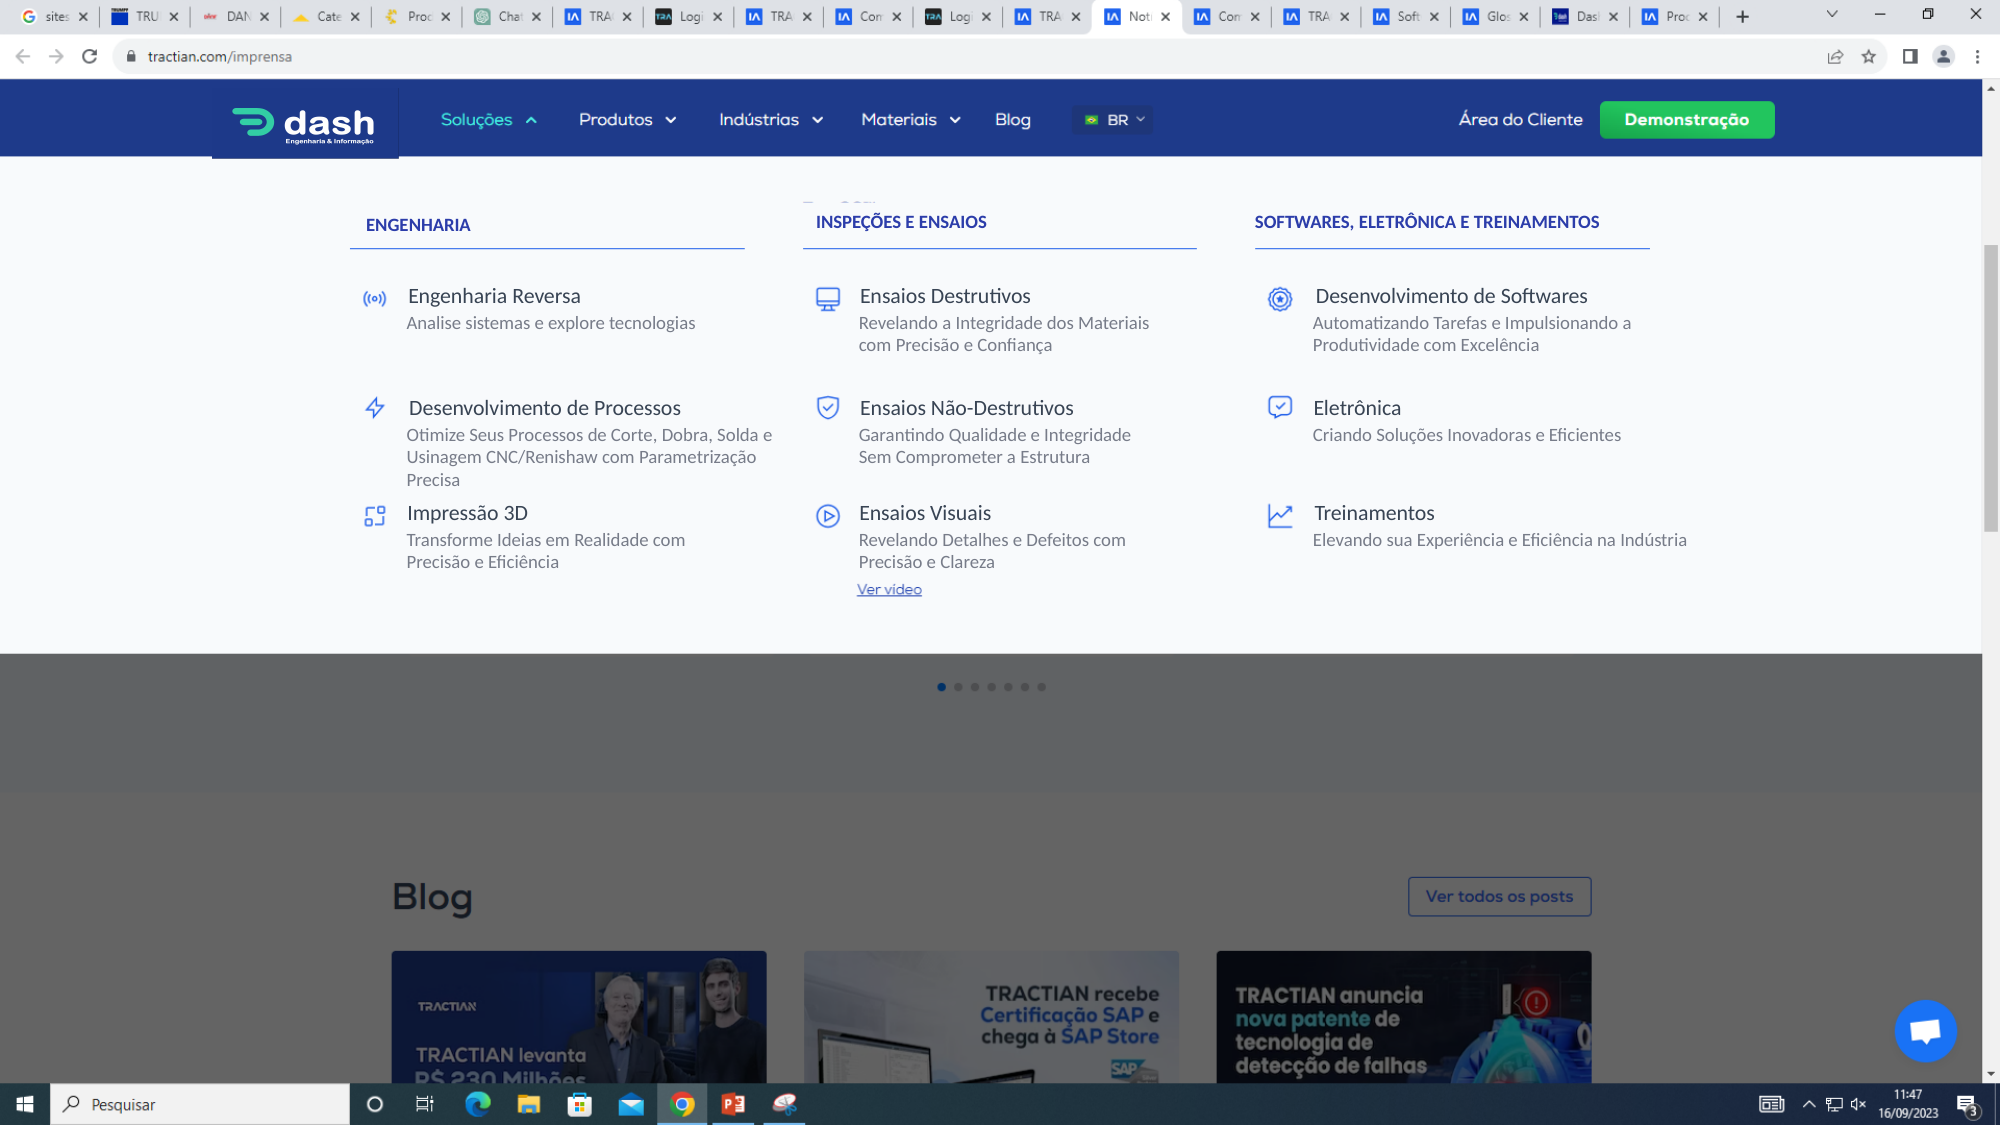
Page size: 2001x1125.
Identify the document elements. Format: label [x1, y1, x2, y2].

text_box [843, 491, 1181, 581]
text_box [843, 274, 1181, 364]
text_box [1297, 386, 1663, 476]
text_box [1297, 491, 1715, 581]
text_box [391, 274, 729, 364]
text_box [843, 386, 1181, 476]
text_box [1297, 274, 1663, 364]
text_box [391, 491, 729, 581]
text_box [391, 386, 825, 499]
picture [0, 0, 2000, 1125]
